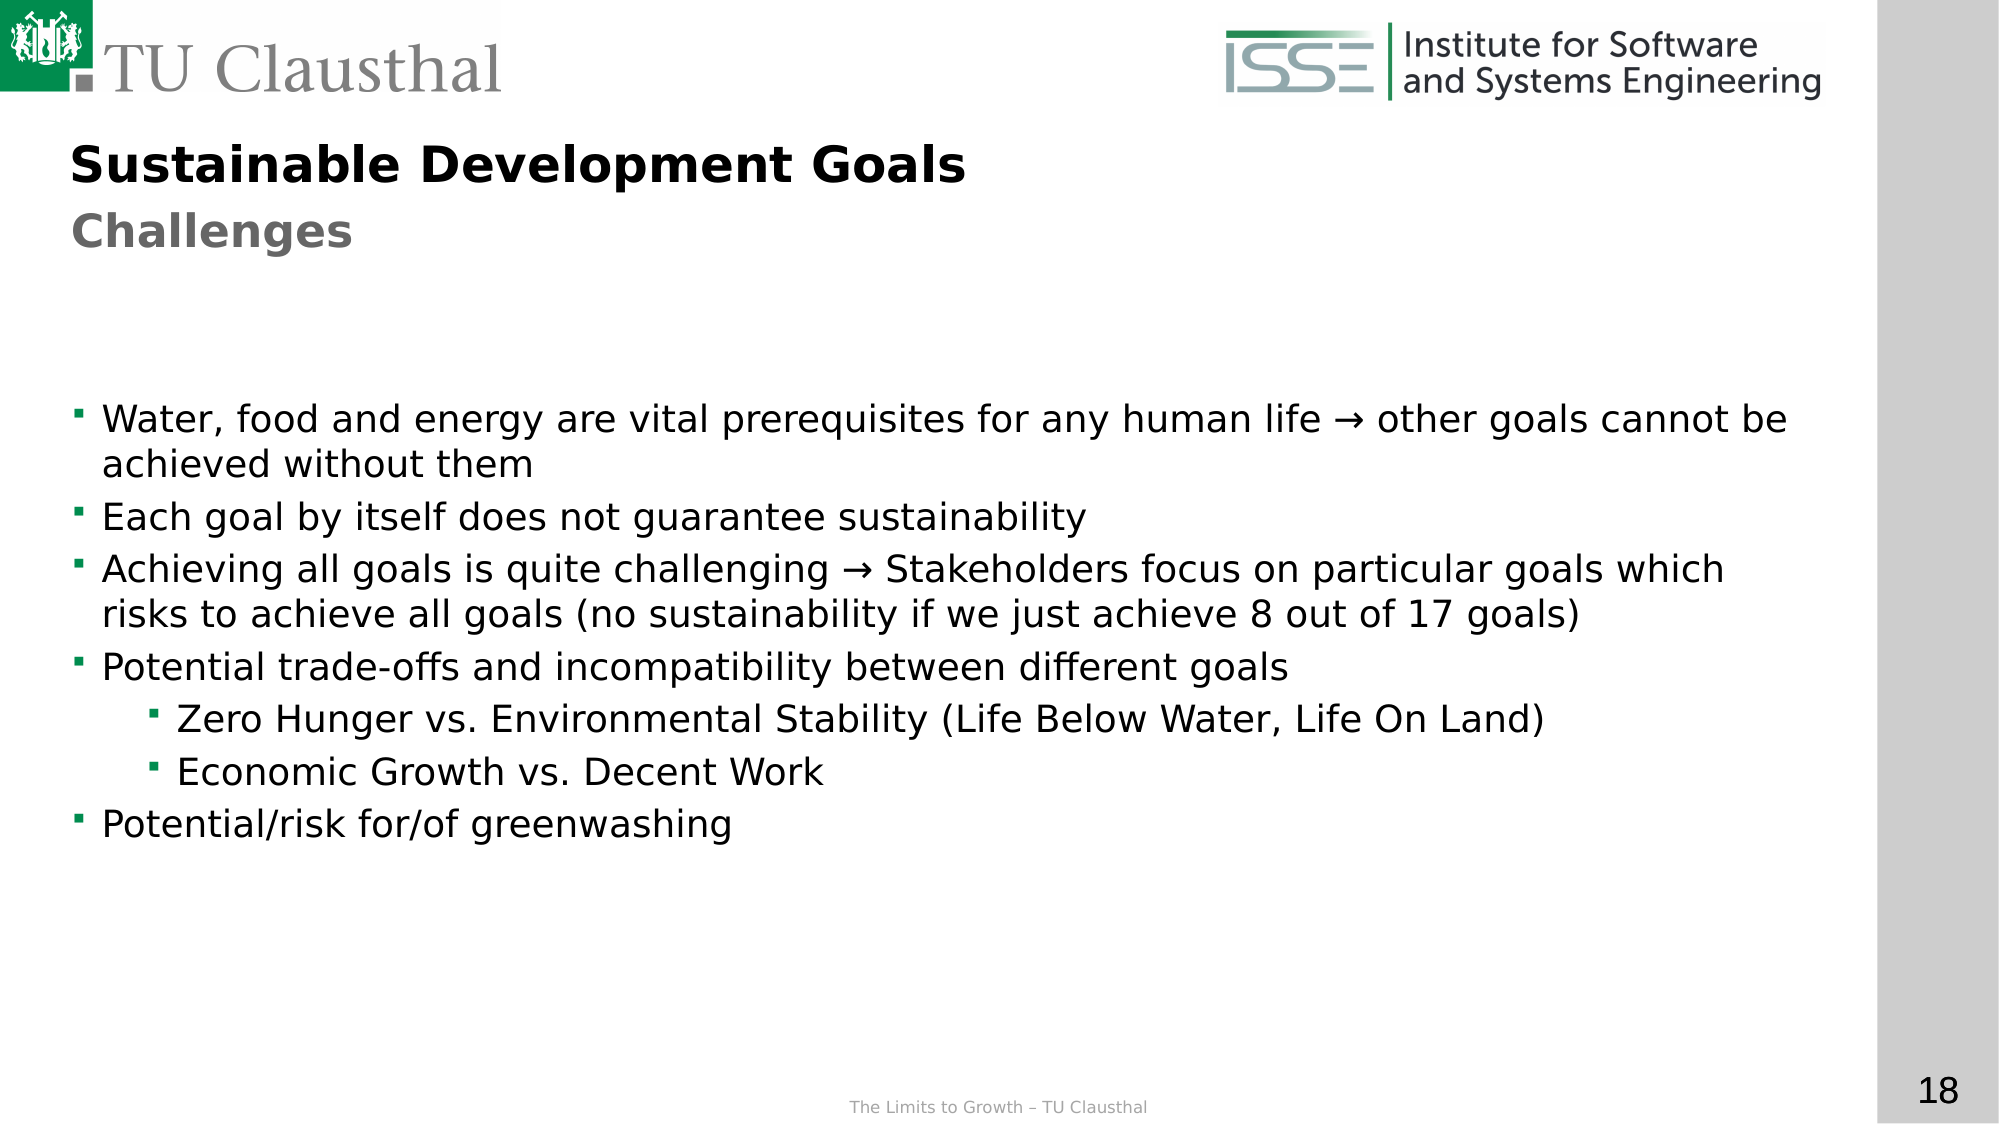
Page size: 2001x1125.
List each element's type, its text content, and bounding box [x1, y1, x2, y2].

text_box Sustainable Development Goals [54, 125, 1817, 206]
text_box Challenges [70, 188, 1770, 270]
picture [0, 0, 501, 92]
text_box Water, food and energy are vital prerequisites for any human life → other goals cannot be achieved without them Each goal by itself does not guarantee sustainability Achieving all goals is quite challenging → Stakeholders focus on particular goals which risks to achieve all goals (no sustainability if we just achieve 8 out of 17 goals) Potential trade-offs and incompatibility between different goals Zero Hunger vs. Environmental Stability (Life Below Water, Life On Land) Economic Growth vs. Decent Work Potential/risk for/of greenwashing [54, 208, 1817, 1033]
picture [1218, 22, 1826, 107]
